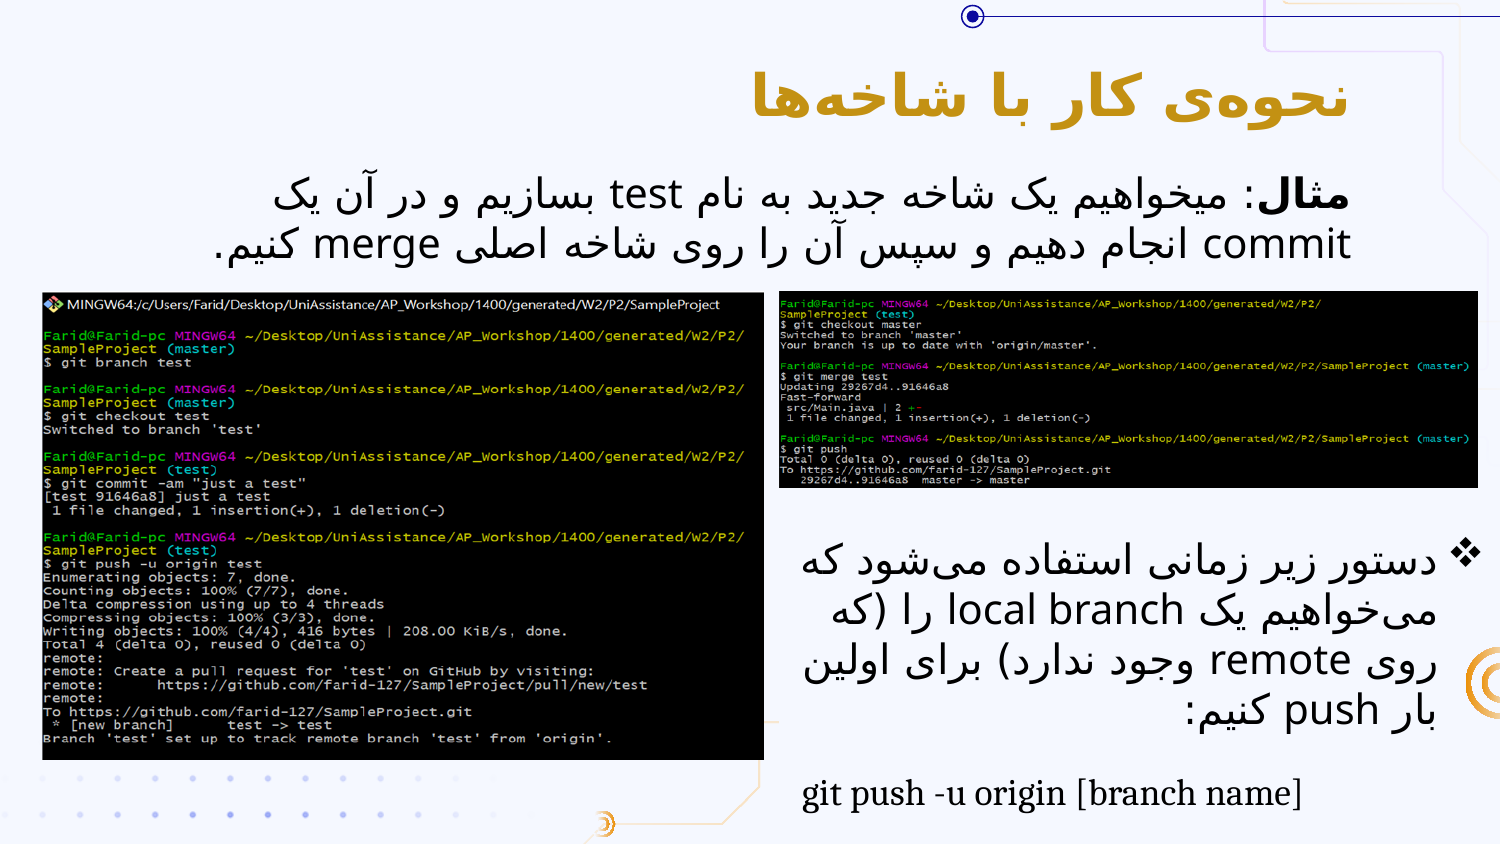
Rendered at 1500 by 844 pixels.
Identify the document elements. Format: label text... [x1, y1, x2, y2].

text_box دستور زیر زمانی استفاده می‌شود که می‌خواهیم یک local branch را (که روی remote وجود ندارد) برای اولین بار push کنیم: git push -u origin [branch name] [779, 525, 1500, 844]
text_box مثال: میخواهیم یک شاخه جدید به نام test بسازیم و در آن یک commit انجام دهیم و سپس آن را روی شاخه اصلی merge کنیم. [118, 159, 1366, 325]
picture [778, 290, 1479, 488]
title نحوه‌ی کار با شاخه‌ها [118, 43, 1366, 138]
picture [0, 290, 765, 844]
